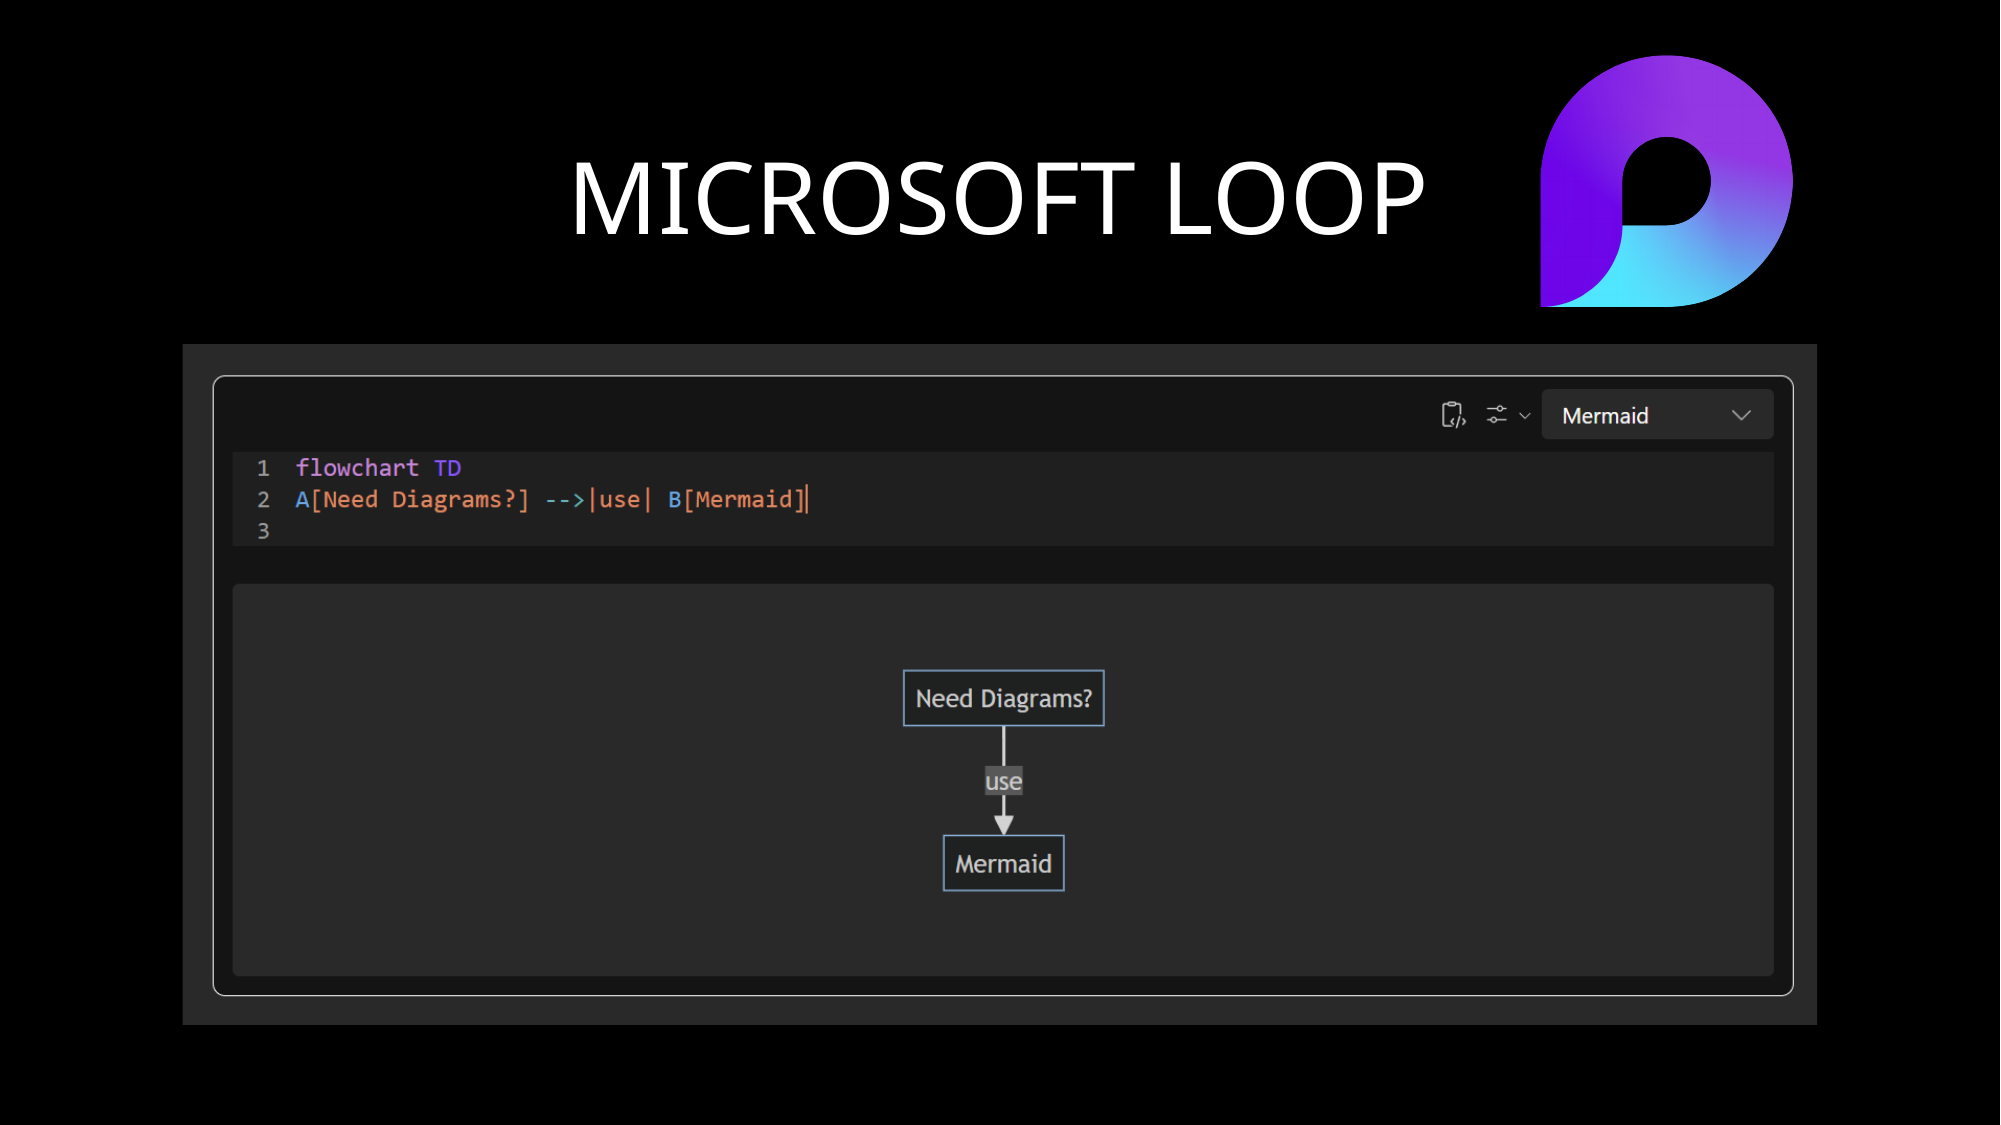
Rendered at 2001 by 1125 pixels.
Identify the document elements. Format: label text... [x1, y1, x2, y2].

picture [182, 344, 1818, 1026]
title Microsoft Loop [287, 99, 1515, 263]
picture [1515, 30, 1818, 333]
